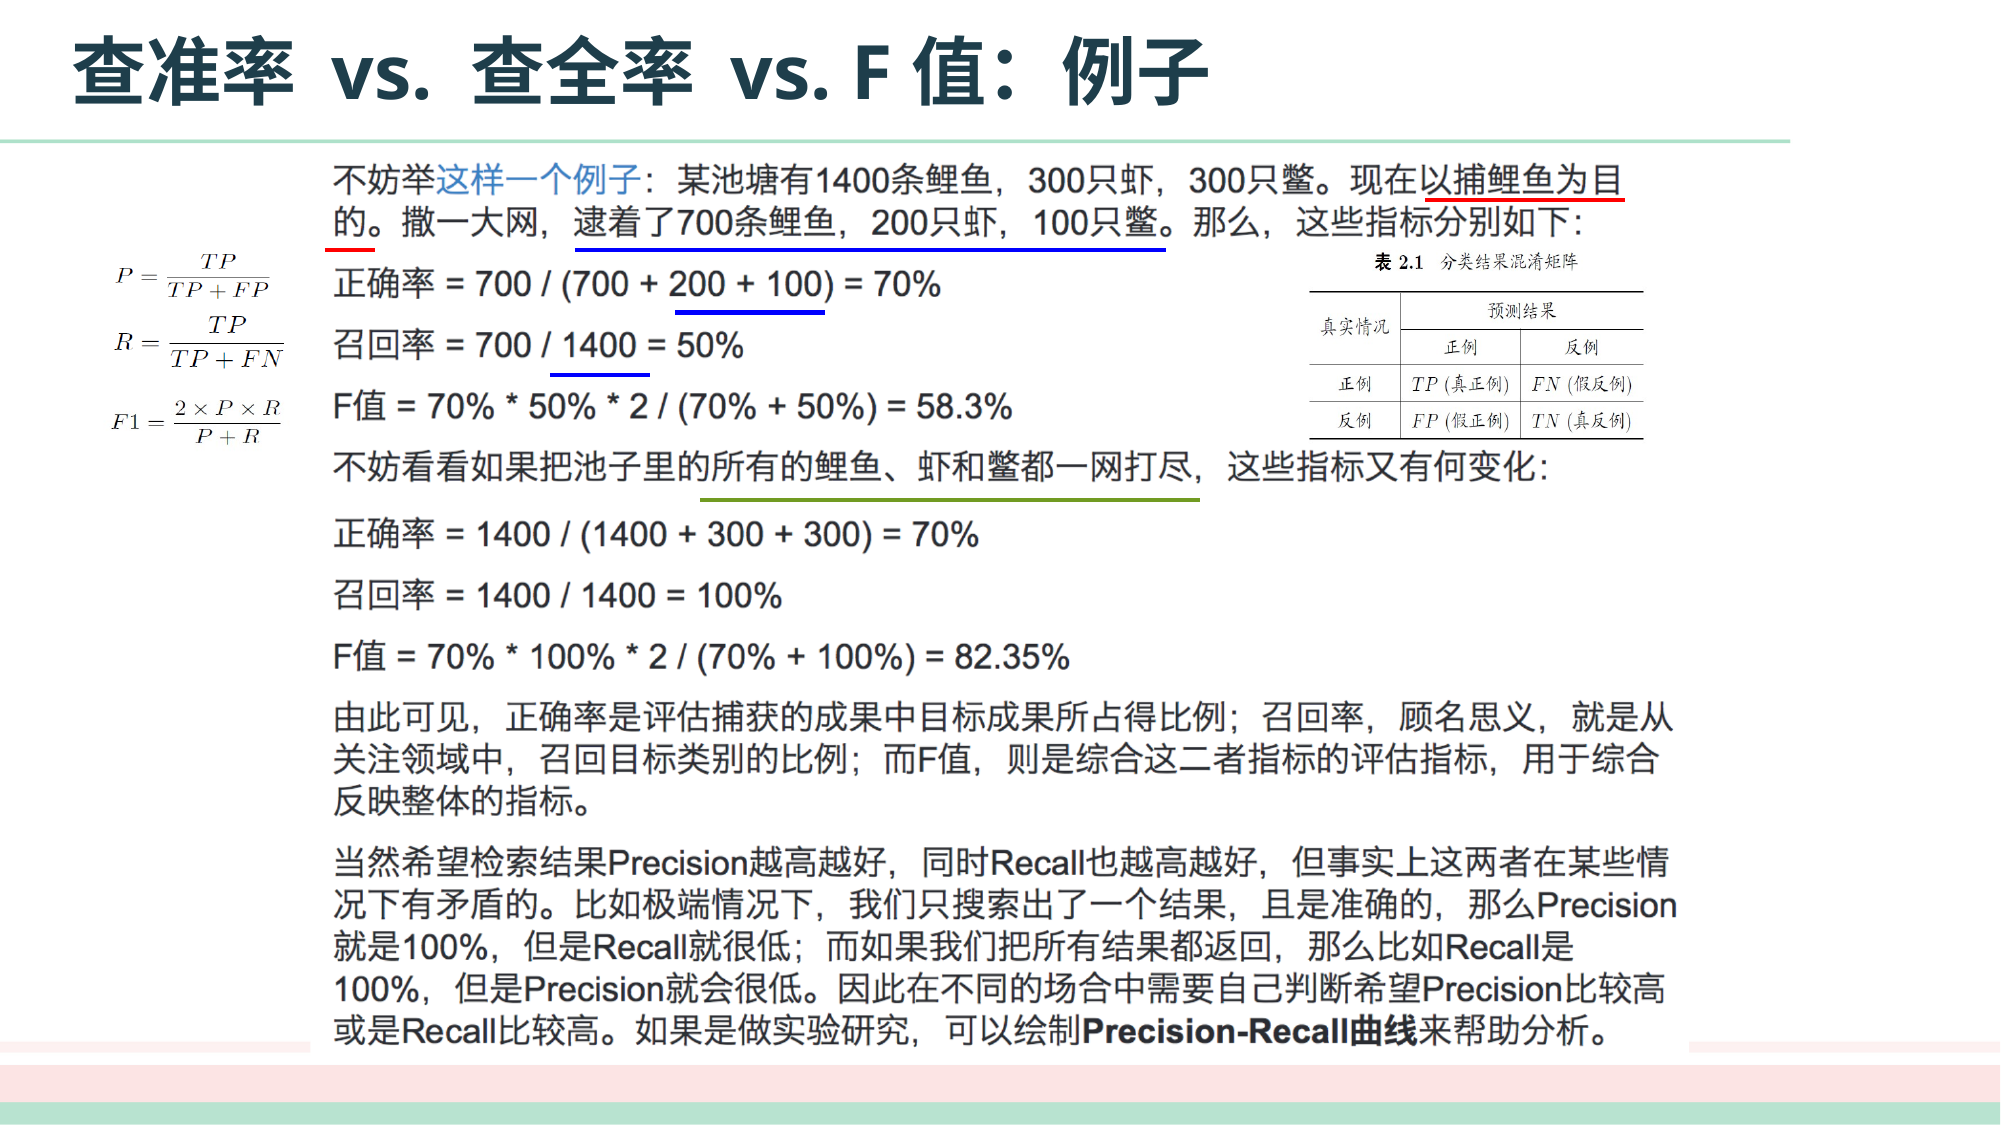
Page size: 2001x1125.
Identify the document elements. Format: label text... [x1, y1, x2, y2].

picture [0, 0, 2001, 1125]
title 查准率 vs. 查全率 vs. F值：例子 [56, 11, 1782, 140]
text_box [110, 237, 277, 299]
text_box [103, 380, 290, 458]
text_box [106, 299, 290, 376]
